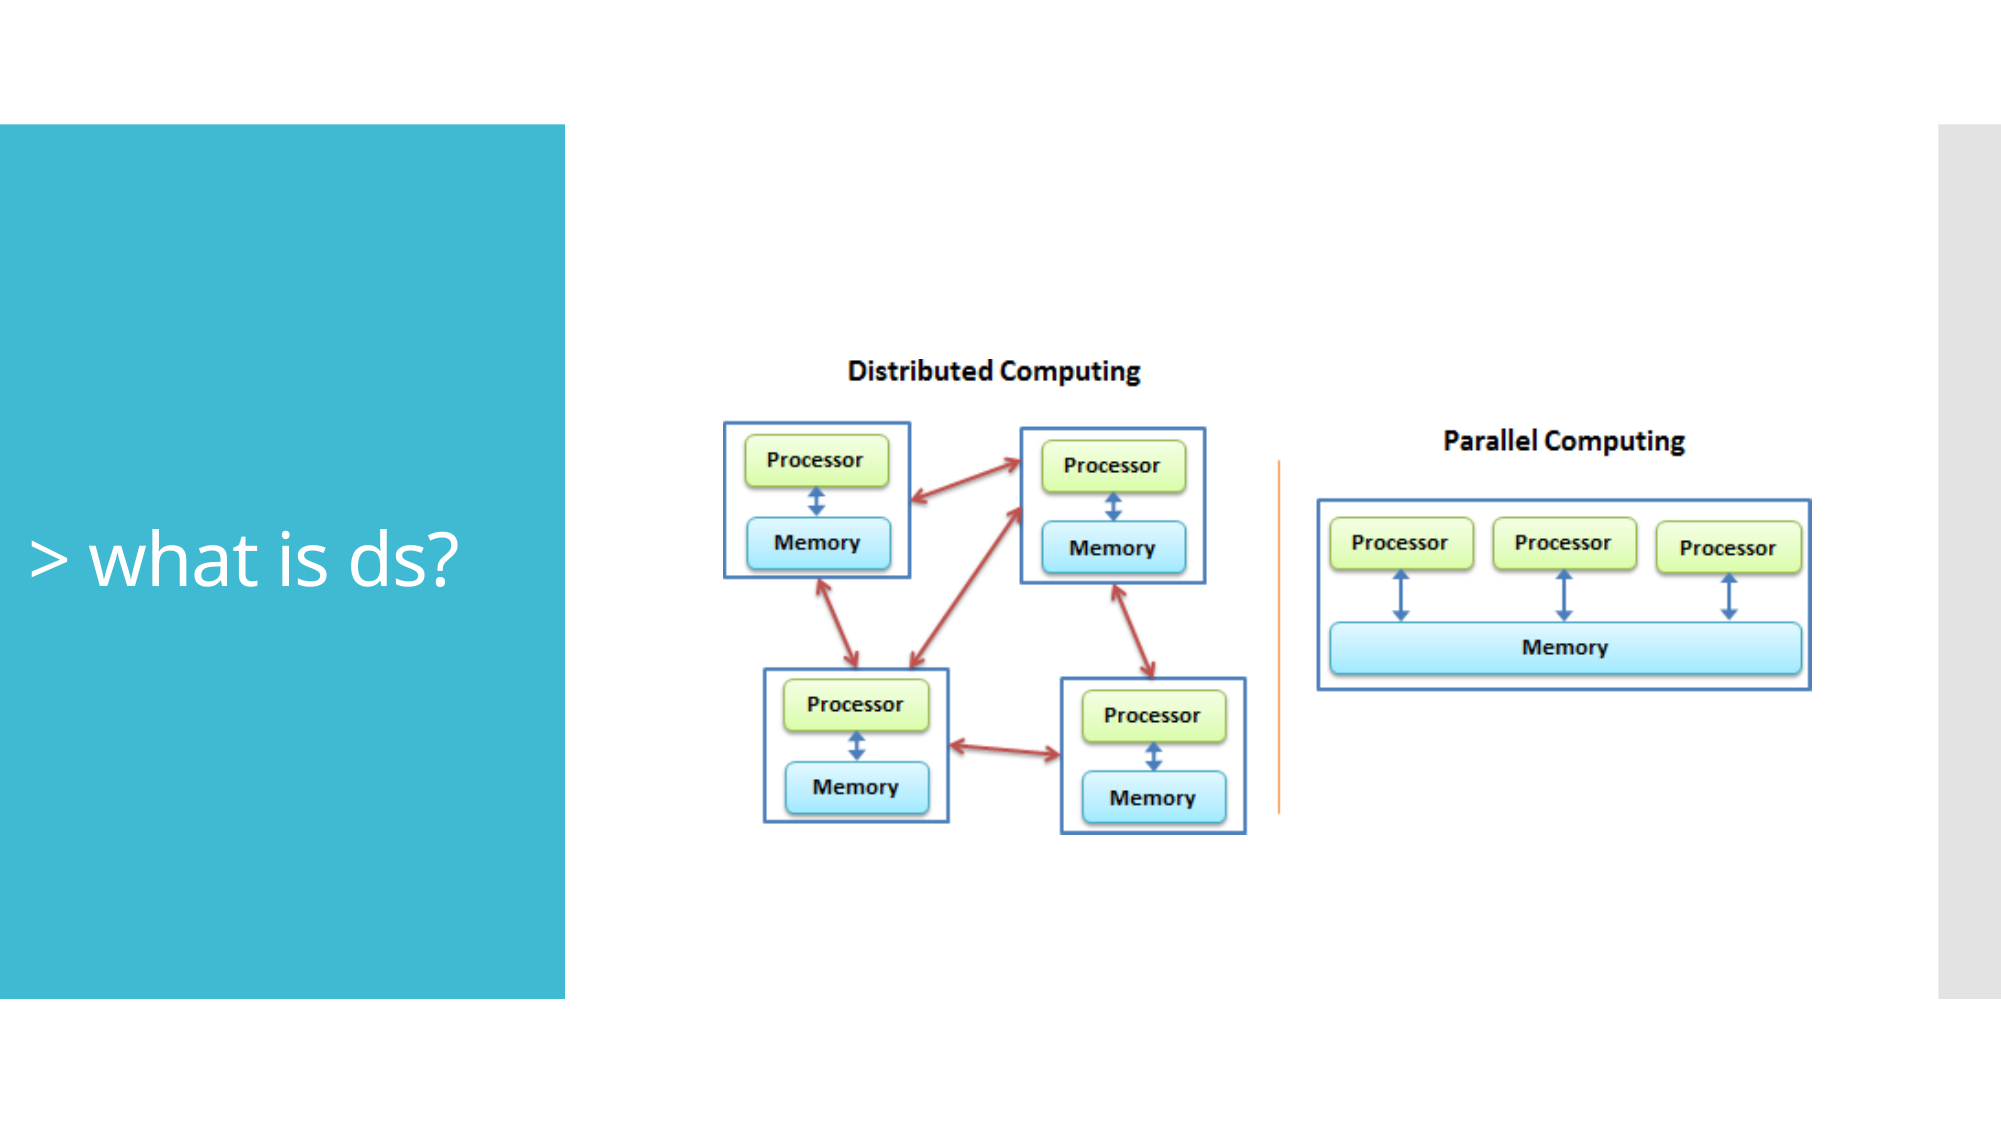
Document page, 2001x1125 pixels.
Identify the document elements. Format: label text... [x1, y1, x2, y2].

title > what is ds? [14, 184, 608, 940]
picture [722, 359, 1812, 835]
